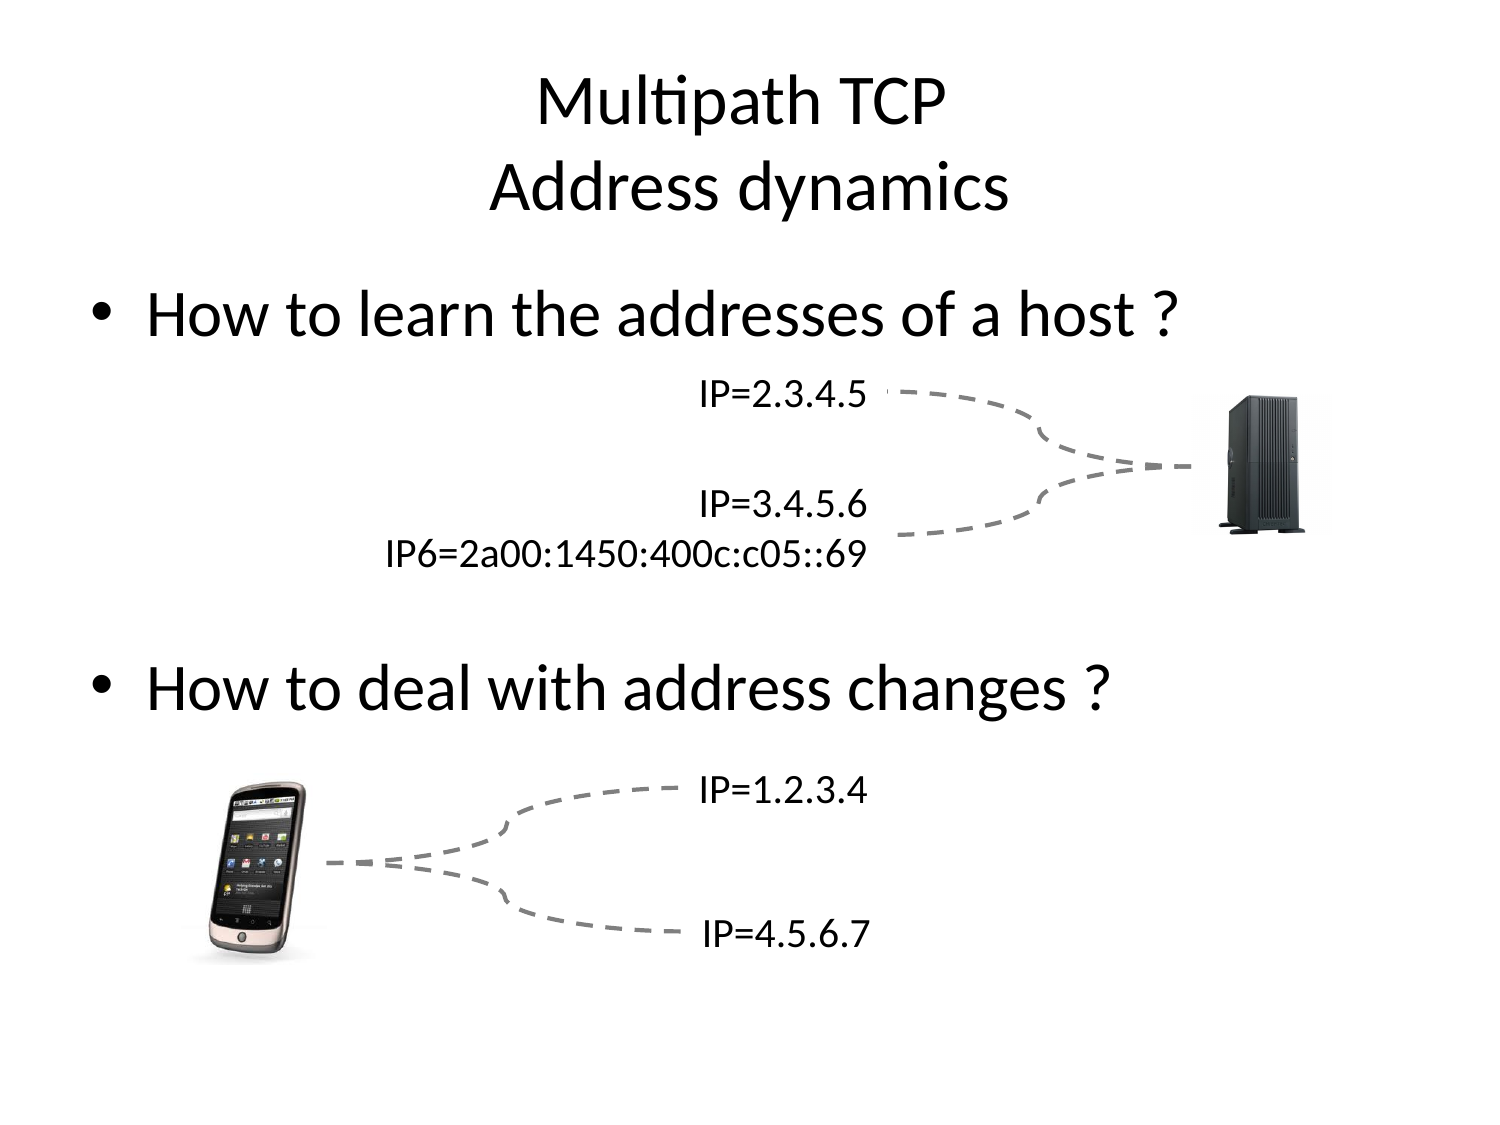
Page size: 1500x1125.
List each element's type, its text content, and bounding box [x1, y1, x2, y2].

text_box IP=4.5.6.7 [687, 898, 887, 964]
list How to learn the addresses of a host ? How to deal with address changes ? [75, 262, 1425, 1005]
text_box IP=3.4.5.6 IP6=2a00:1450:400c:c05::69 [369, 468, 883, 583]
text_box [887, 466, 1185, 535]
text_box IP=2.3.4.5 [683, 358, 883, 424]
text_box [331, 787, 683, 863]
picture [1190, 394, 1332, 536]
picture [180, 773, 327, 965]
text_box IP=1.2.3.4 [683, 754, 883, 820]
title Multipath TCP Address dynamics [75, 45, 1425, 233]
text_box [887, 391, 1185, 467]
text_box [330, 862, 684, 932]
